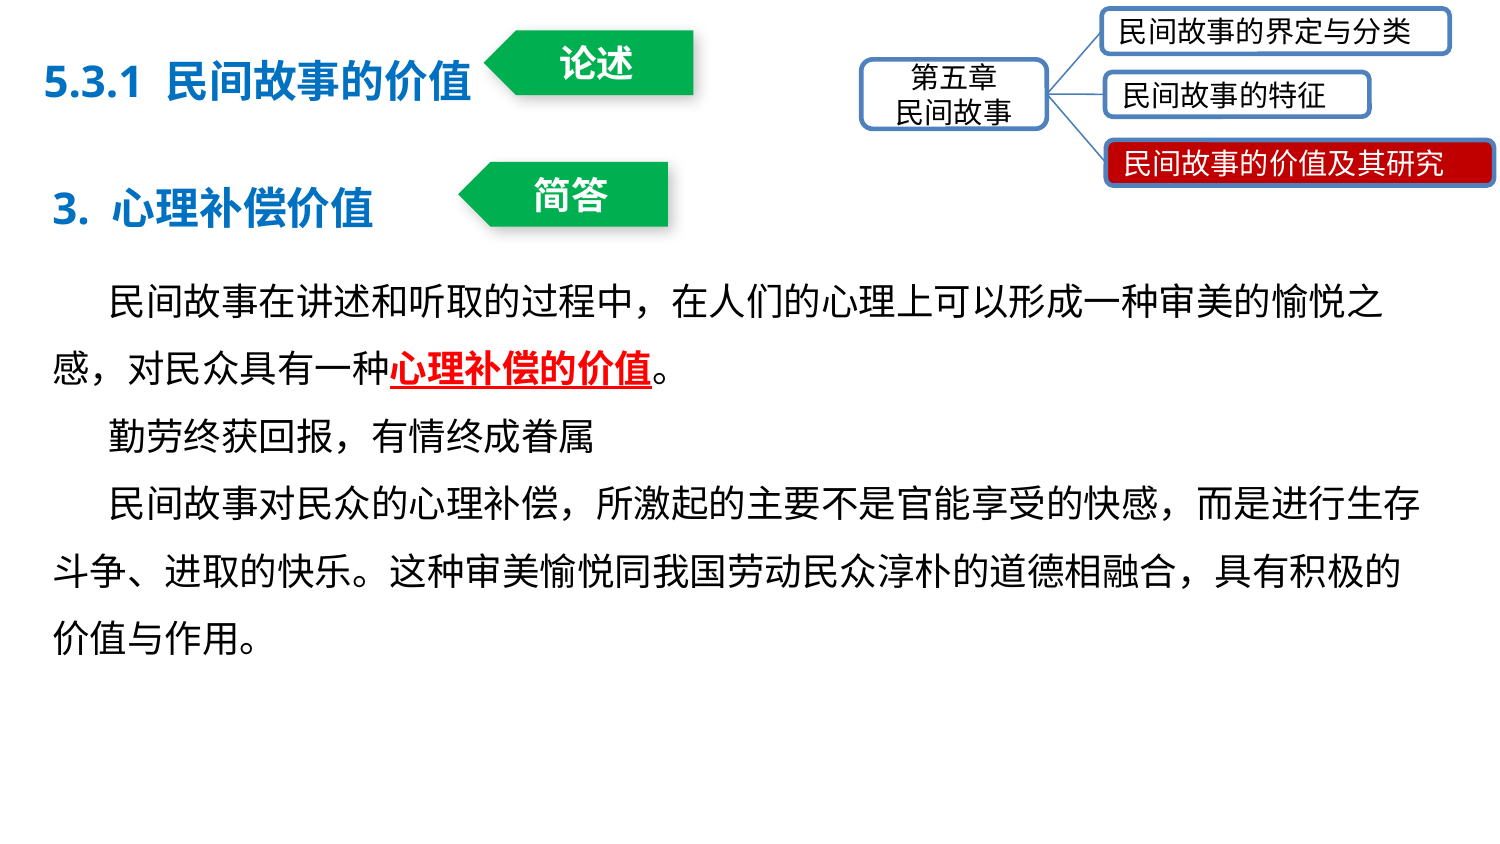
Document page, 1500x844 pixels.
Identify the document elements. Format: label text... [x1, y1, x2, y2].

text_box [860, 8, 1495, 186]
text_box 5.3.1 民间故事的价值 [32, 22, 484, 112]
text_box 民间故事在讲述和听取的过程中，在人们的心理上可以形成一种审美的愉悦之感，对民众具有一种心理补偿的价值。 勤劳终获回报，有情终成眷属 民间故事对民众的心理补偿，所激起的主要不是官能享受的快感，而是进行生存斗争、进取的快乐。这种审美愉悦同我国劳动民众淳朴的道德相融合，具有积极的价值与作用。 [41, 249, 1435, 666]
text_box 论述 [484, 28, 696, 98]
text_box 3. 心理补偿价值 [41, 148, 821, 239]
text_box 简答 [455, 159, 671, 229]
